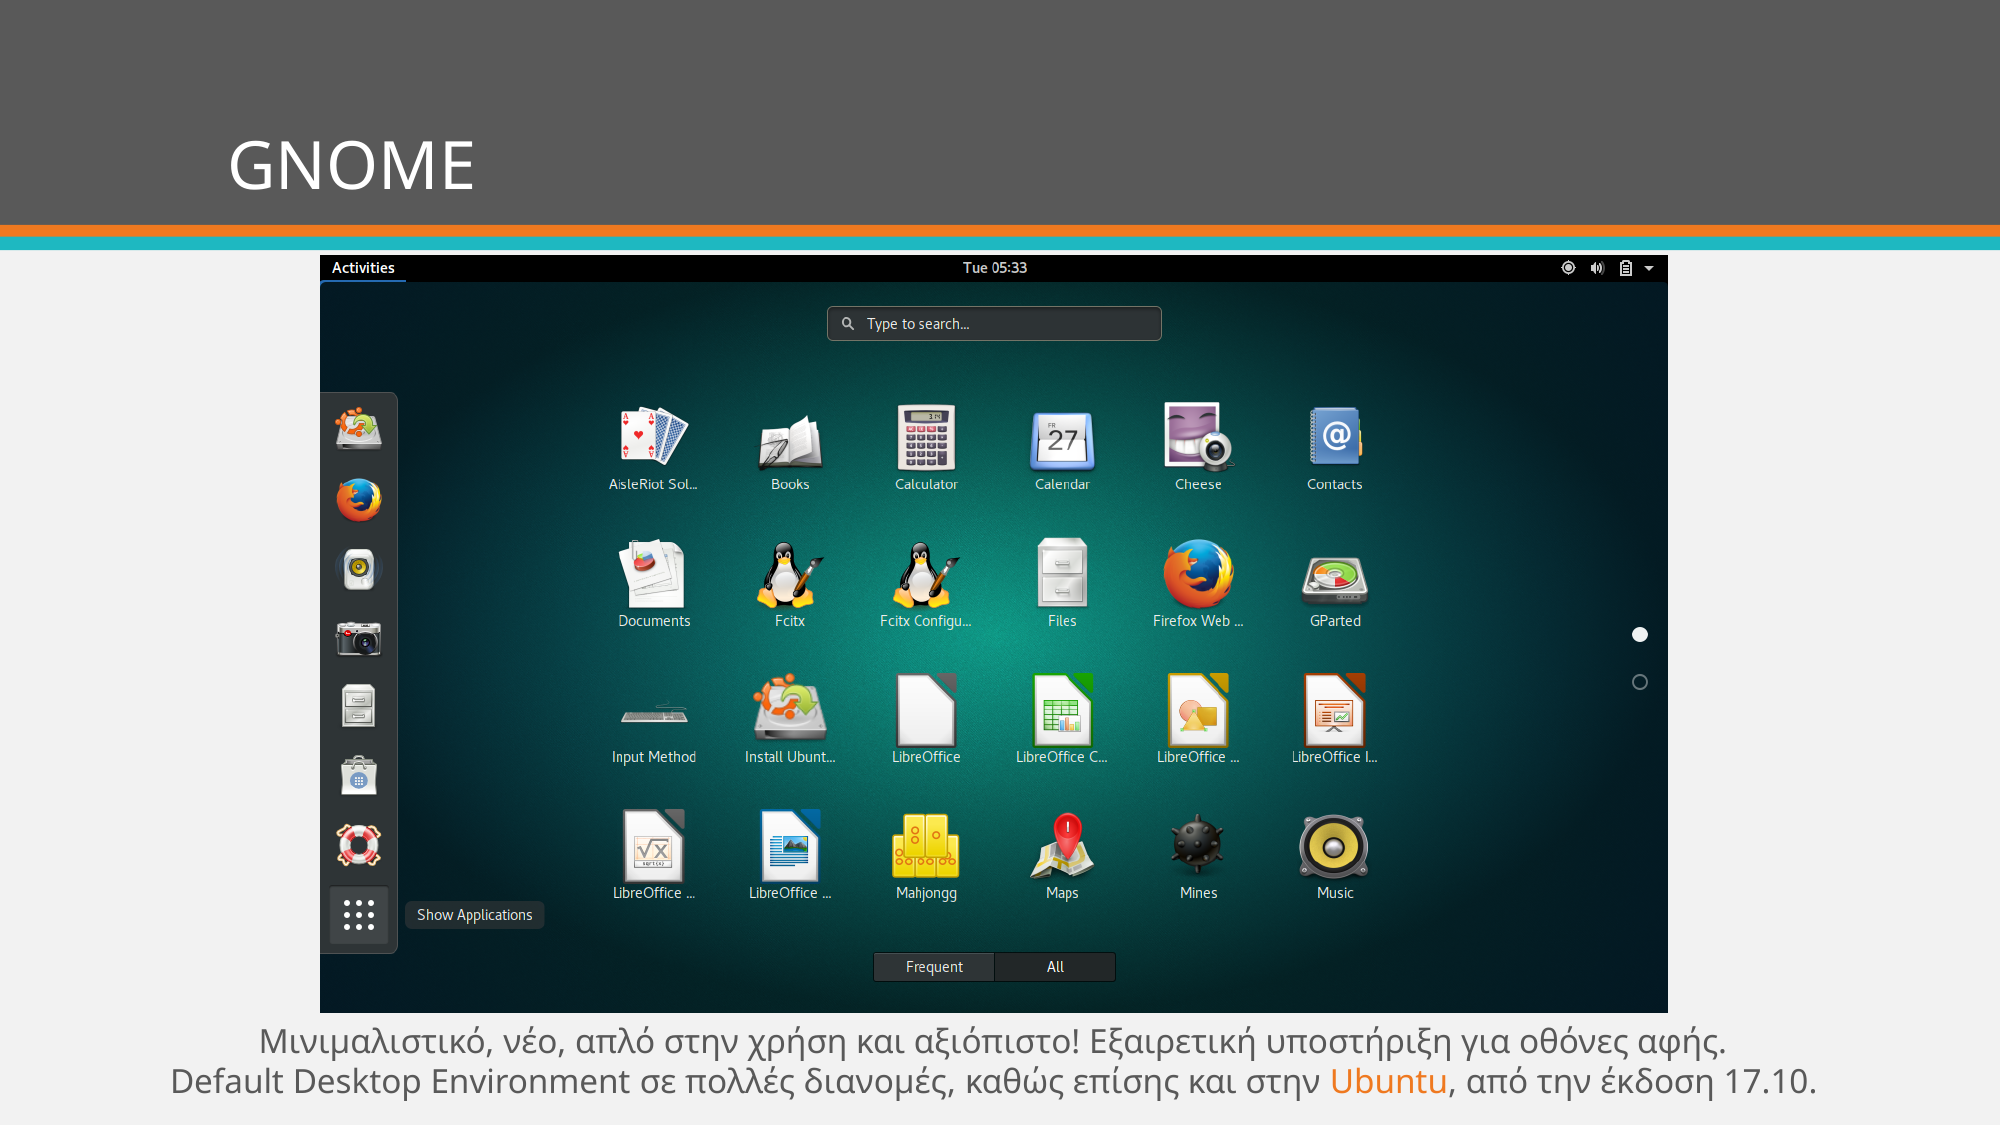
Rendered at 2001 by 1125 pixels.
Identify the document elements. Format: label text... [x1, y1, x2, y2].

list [320, 255, 1668, 1013]
title GNOME [212, 41, 1788, 212]
text_box Μινιμαλιστικό, νέο, απλό στην χρήση και αξιόπιστο! Εξαιρετική υποστήριξη για οθόνες αφής. Default Desktop Environment σε πολλές διανομές, καθώς επίσης και στην Ubuntu, από την έκδοση 17.10. [126, 1012, 1862, 1107]
